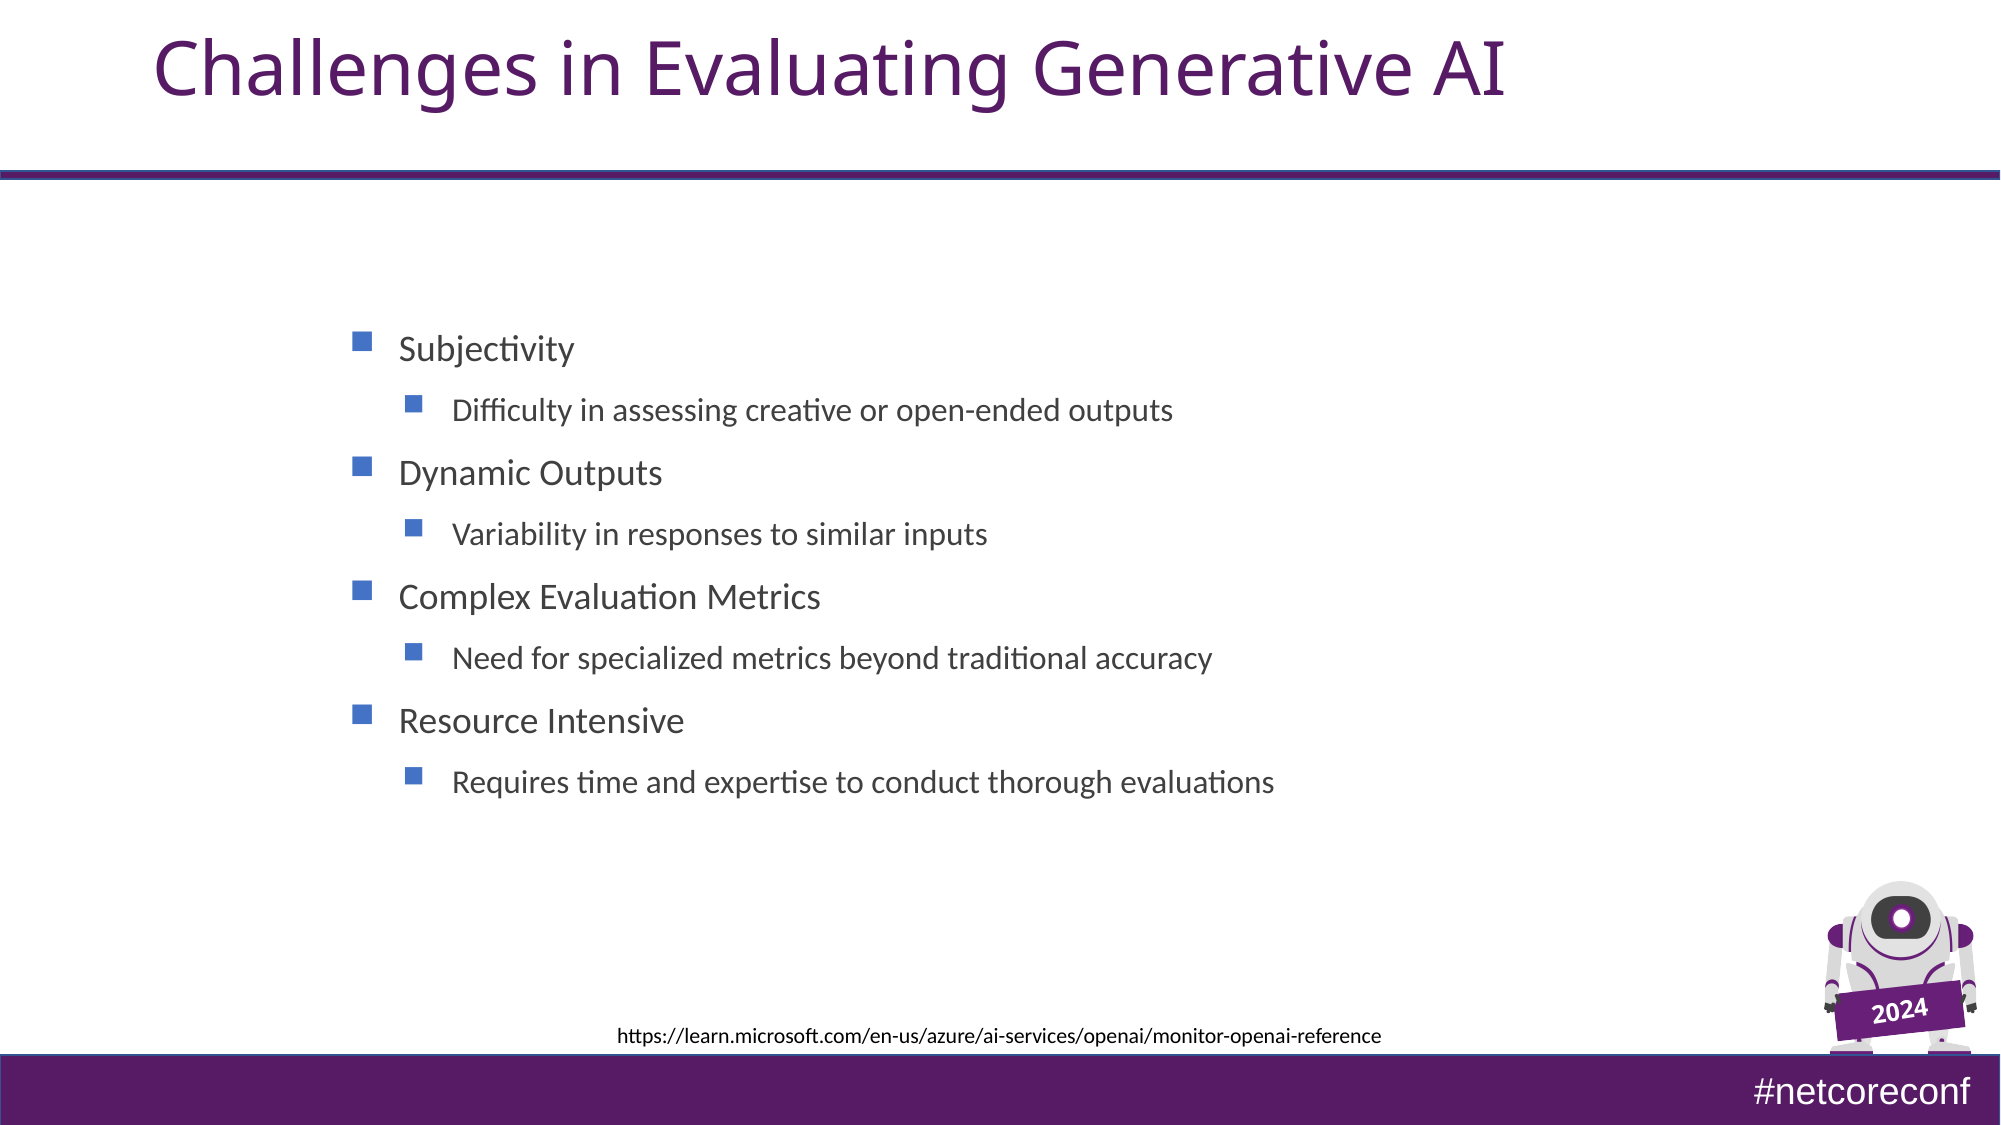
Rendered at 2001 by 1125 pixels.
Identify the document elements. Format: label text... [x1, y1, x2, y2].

text_box https://learn.microsoft.com/en-us/azure/ai-services/openai/monitor-openai-reference [0, 1014, 2000, 1056]
picture [1890, 1006, 1895, 1014]
text_box Subjectivity Difficulty in assessing creative or open-ended outputs Dynamic Outputs Variability in responses to similar inputs Complex Evaluation Metrics Need for specialized metrics beyond traditional accuracy Resource Intensive Requires time and expertise to conduct thorough evaluations [333, 209, 1608, 916]
title Challenges in Evaluating Generative AI [137, 23, 1863, 216]
picture [1824, 881, 1977, 1014]
